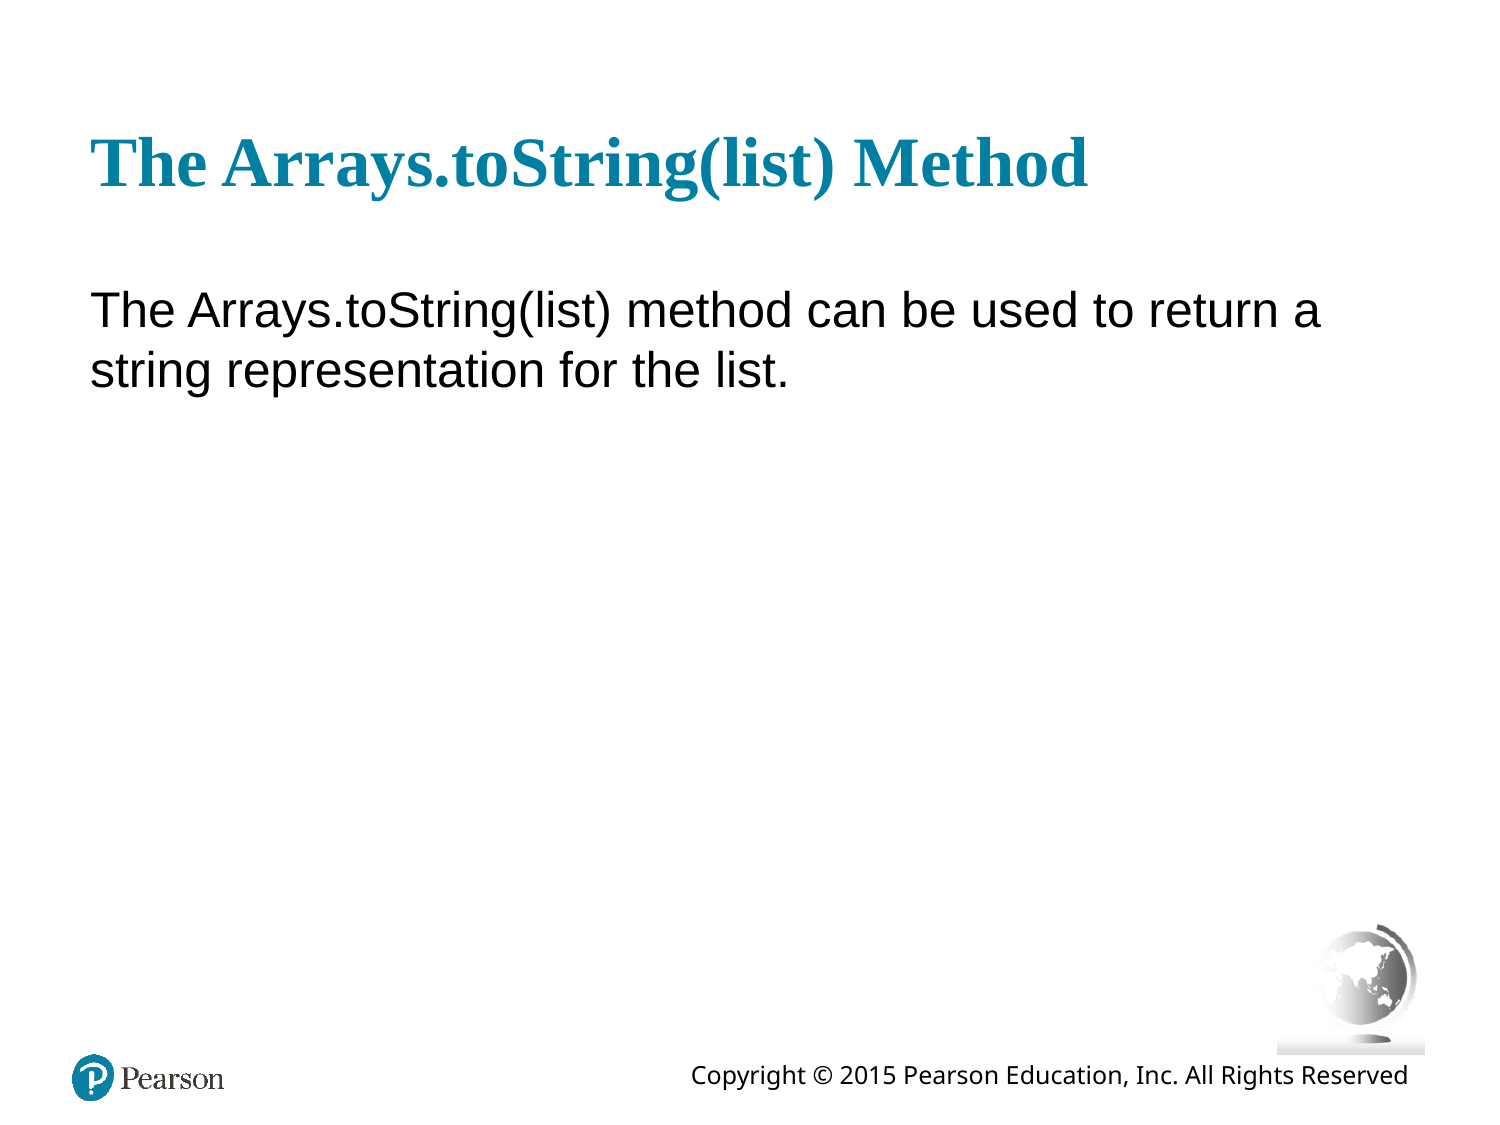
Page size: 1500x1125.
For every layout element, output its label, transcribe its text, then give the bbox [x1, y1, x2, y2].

list The Arrays.toString(list) method can be used to return a string representation for the list. [75, 262, 1425, 411]
picture [81, 1063, 106, 1088]
picture [1277, 919, 1425, 1055]
picture [99, 1054, 224, 1101]
picture [72, 1054, 88, 1070]
title The Arrays.toString(list) Method [75, 35, 1425, 216]
picture [72, 1088, 82, 1101]
